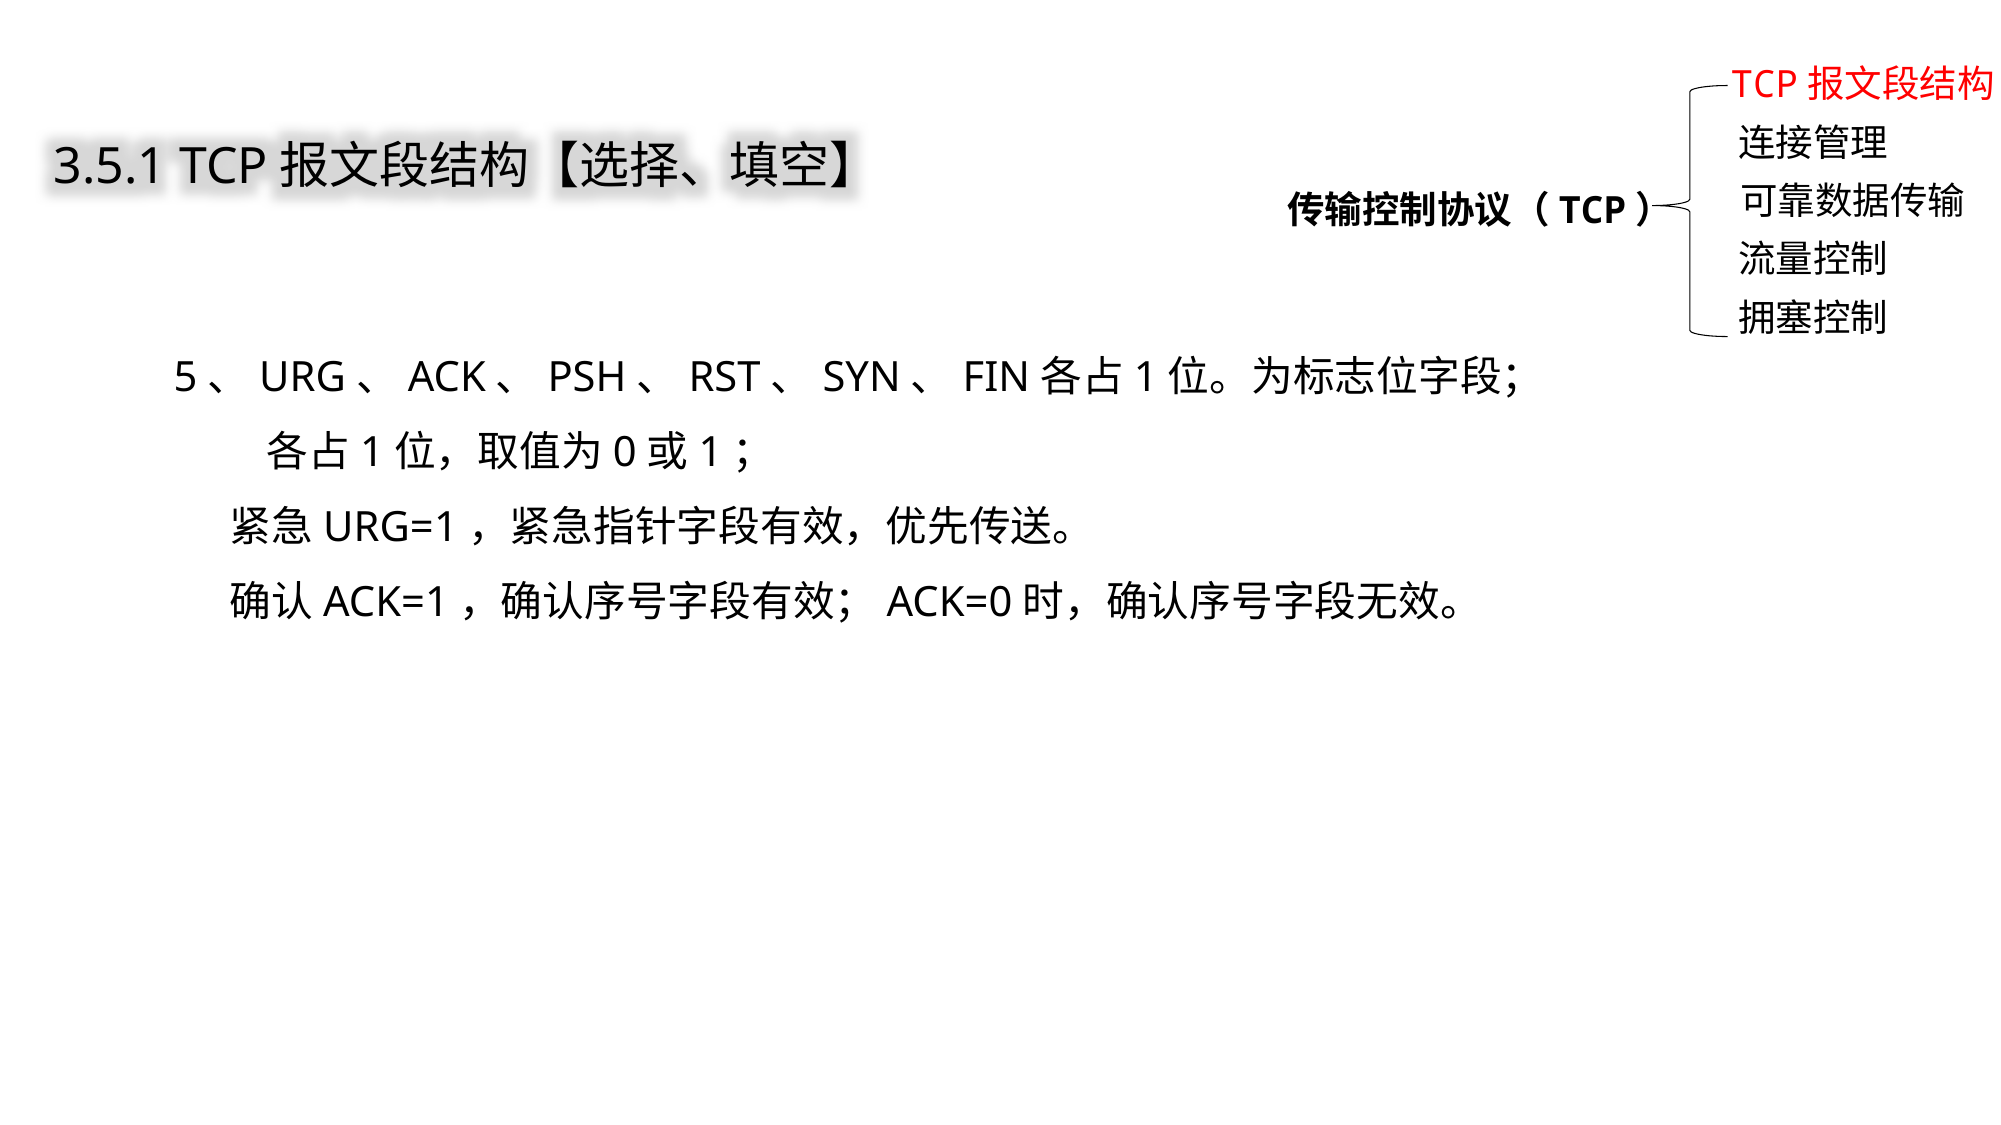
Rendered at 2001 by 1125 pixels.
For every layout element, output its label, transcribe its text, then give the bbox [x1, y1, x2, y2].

text_box 5、URG、ACK、PSH、RST、SYN、FIN各占1位。为标志位字段； 各占1位，取值为0或1； 紧急URG=1，紧急指针字段有效，优先传送。 确认ACK=1，确认序号字段有效；ACK=0时，确认序号字段无效。 [158, 317, 1957, 633]
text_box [1273, 64, 2000, 350]
text_box 3.5.1 TCP报文段结构【选择、填空】 [35, 70, 1020, 227]
